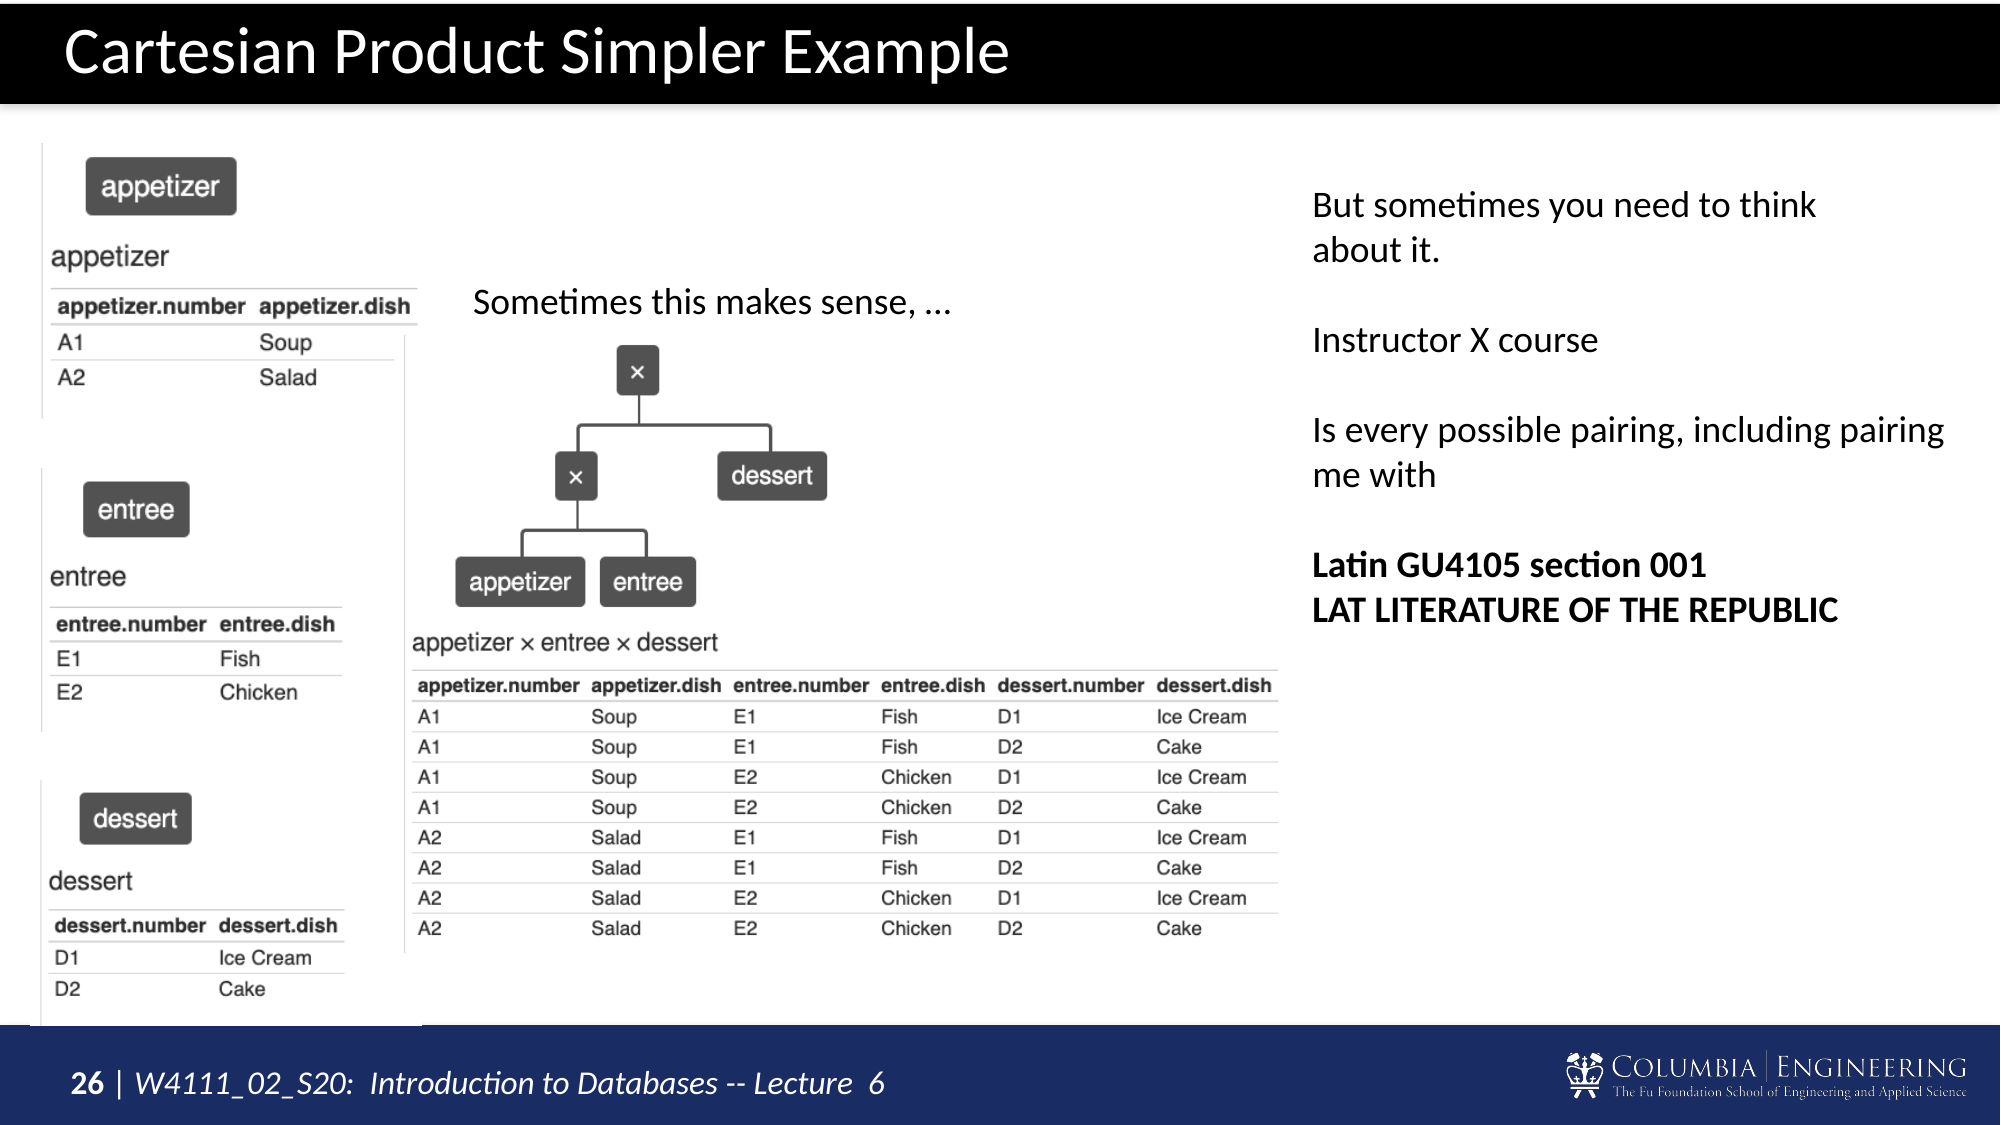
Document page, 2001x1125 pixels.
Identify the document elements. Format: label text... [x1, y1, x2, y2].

text_box Cartesian Product Simpler Example [50, 0, 1898, 95]
text_box Sometimes this makes sense, … [471, 269, 967, 329]
picture [30, 143, 1294, 1026]
text_box [0, 3, 2000, 104]
text_box 26 | W4111_02_S20: Introduction to Databases -- Lecture 6 [55, 1027, 1540, 1109]
text_box But sometimes you need to think about it. Instructor X course Is every possible pairing, including pairing me with Latin GU4105 section 001 LAT LITERATURE OF THE REPUBLIC [1297, 172, 1961, 637]
picture [1566, 1050, 1967, 1100]
text_box [0, 1025, 2000, 1125]
